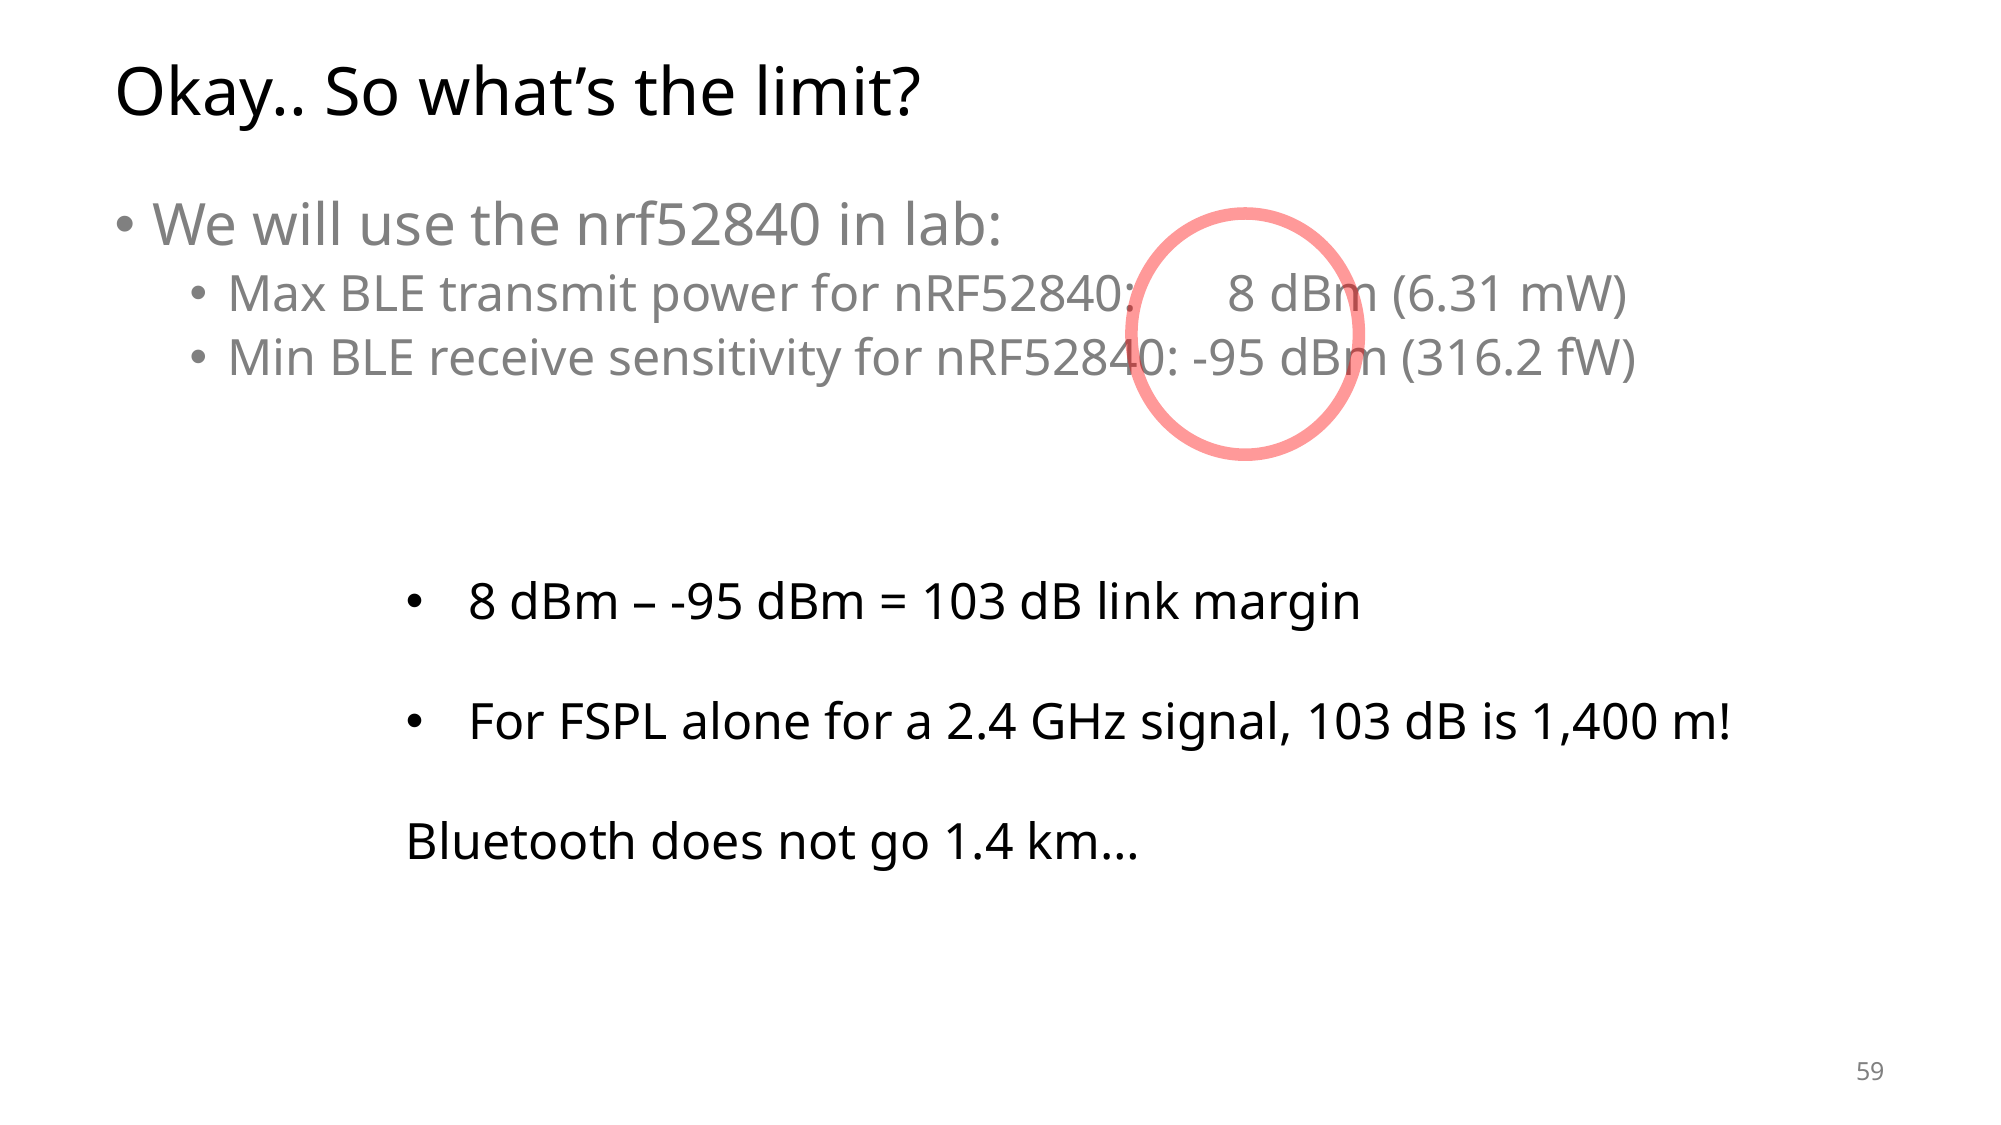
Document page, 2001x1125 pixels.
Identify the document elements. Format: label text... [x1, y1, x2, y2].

list We will use the nrf52840 in lab: Max BLE transmit power for nRF52840: 8 dBm (6.31 mW) Min BLE receive sensitivity for nRF52840: -95 dBm (316.2 fW) [99, 187, 1900, 1013]
text_box [1130, 212, 1360, 456]
title Okay.. So what’s the limit? [99, 37, 1900, 150]
text_box 8 dBm – -95 dBm = 103 dB link margin For FSPL alone for a 2.4 GHz signal, 103 dB is 1,400 m! Bluetooth does not go 1.4 km… [391, 562, 1747, 878]
slide_number 59 [1749, 1042, 1900, 1103]
